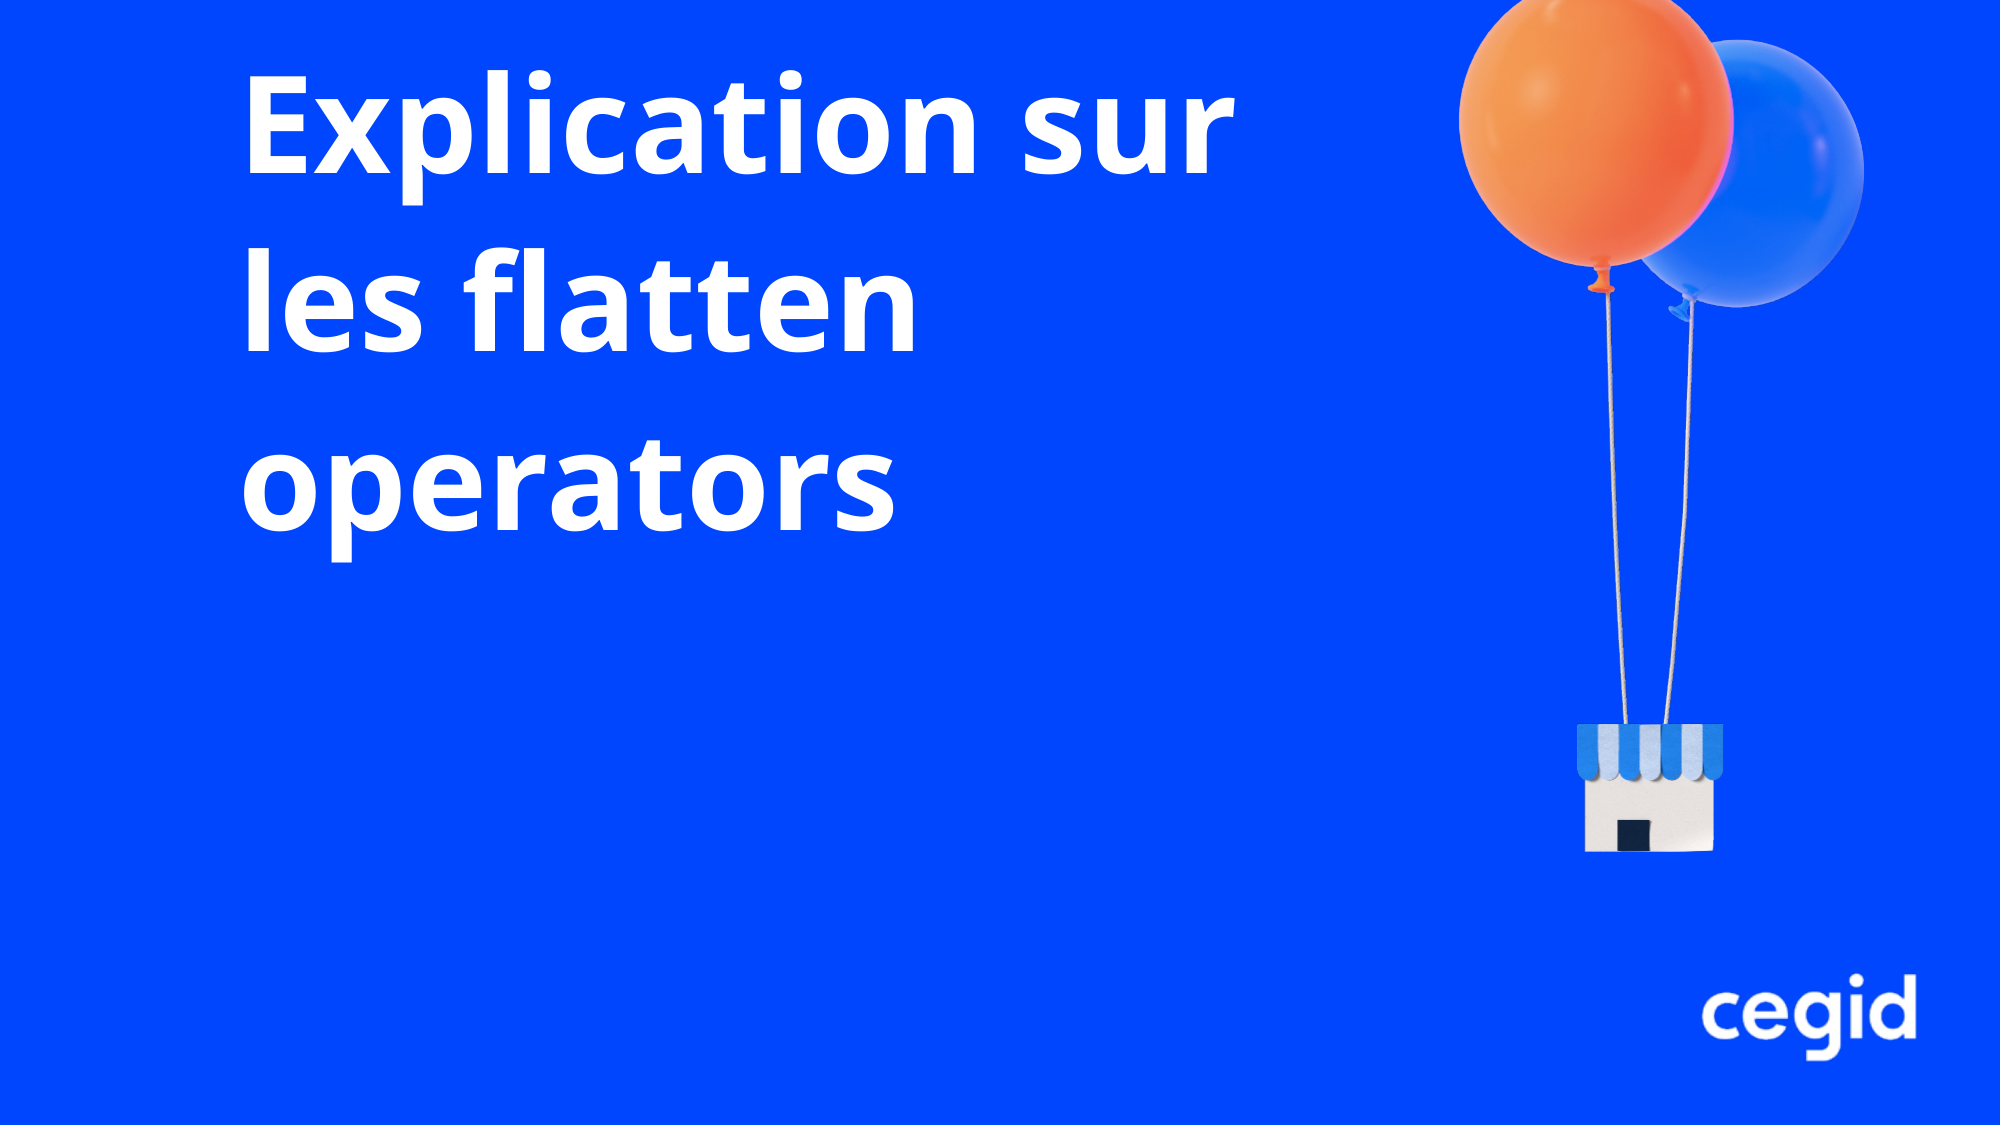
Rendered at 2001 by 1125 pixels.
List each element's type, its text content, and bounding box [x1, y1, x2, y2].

picture [1693, 960, 1930, 1073]
title Explication sur les flatten operators [232, 210, 1447, 558]
picture [1401, 0, 1885, 887]
